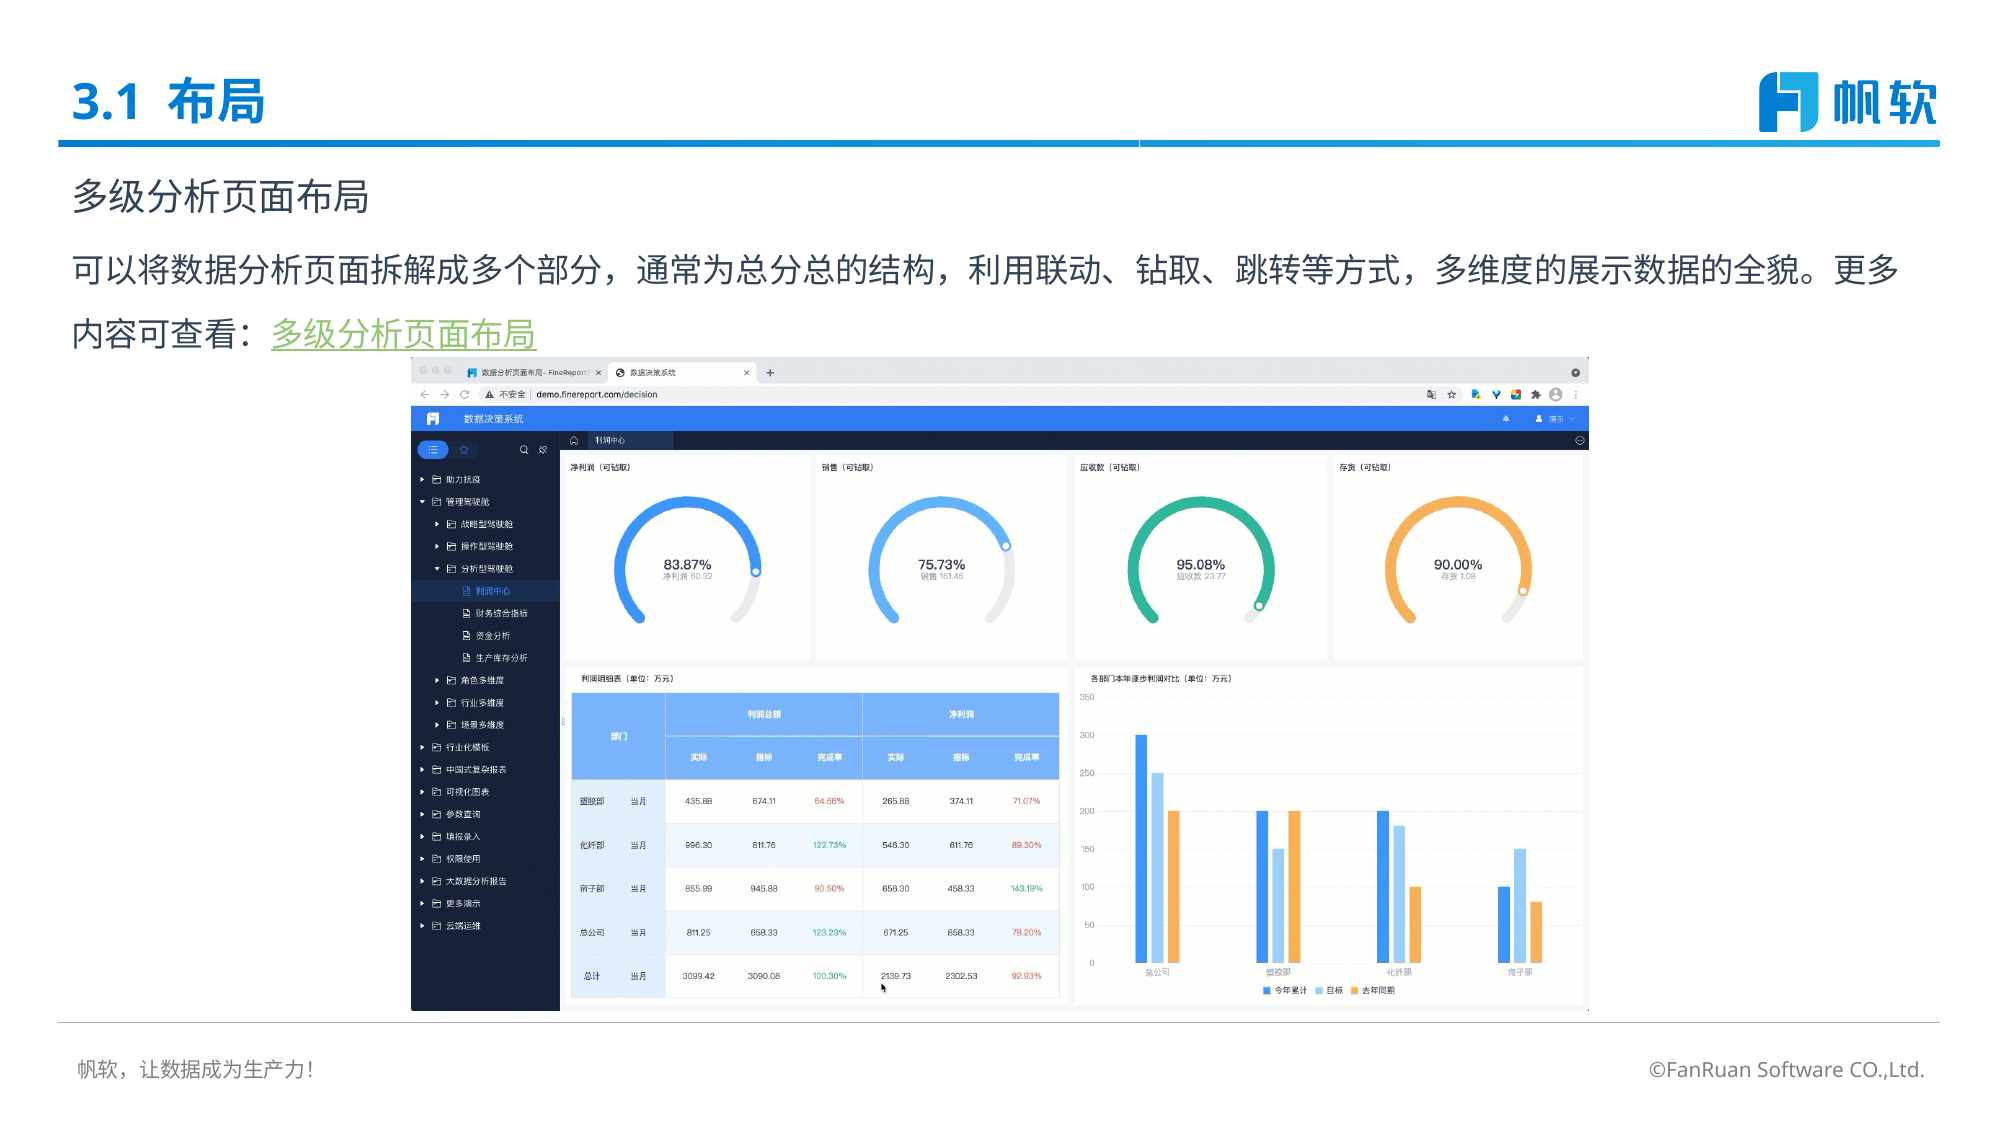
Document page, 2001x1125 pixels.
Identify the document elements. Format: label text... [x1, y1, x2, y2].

title 3.1 布局 [56, 67, 1696, 139]
text_box 多级分析页面布局 [56, 165, 1970, 226]
picture [1756, 56, 1939, 148]
picture [411, 357, 1589, 1011]
picture [1033, 140, 1041, 146]
text_box 可以将数据分析页面拆解成多个部分，通常为总分总的结构，利用联动、钻取、跳转等方式，多维度的展示数据的全貌。更多内容可查看：多级分析页面布局 [56, 221, 1932, 369]
